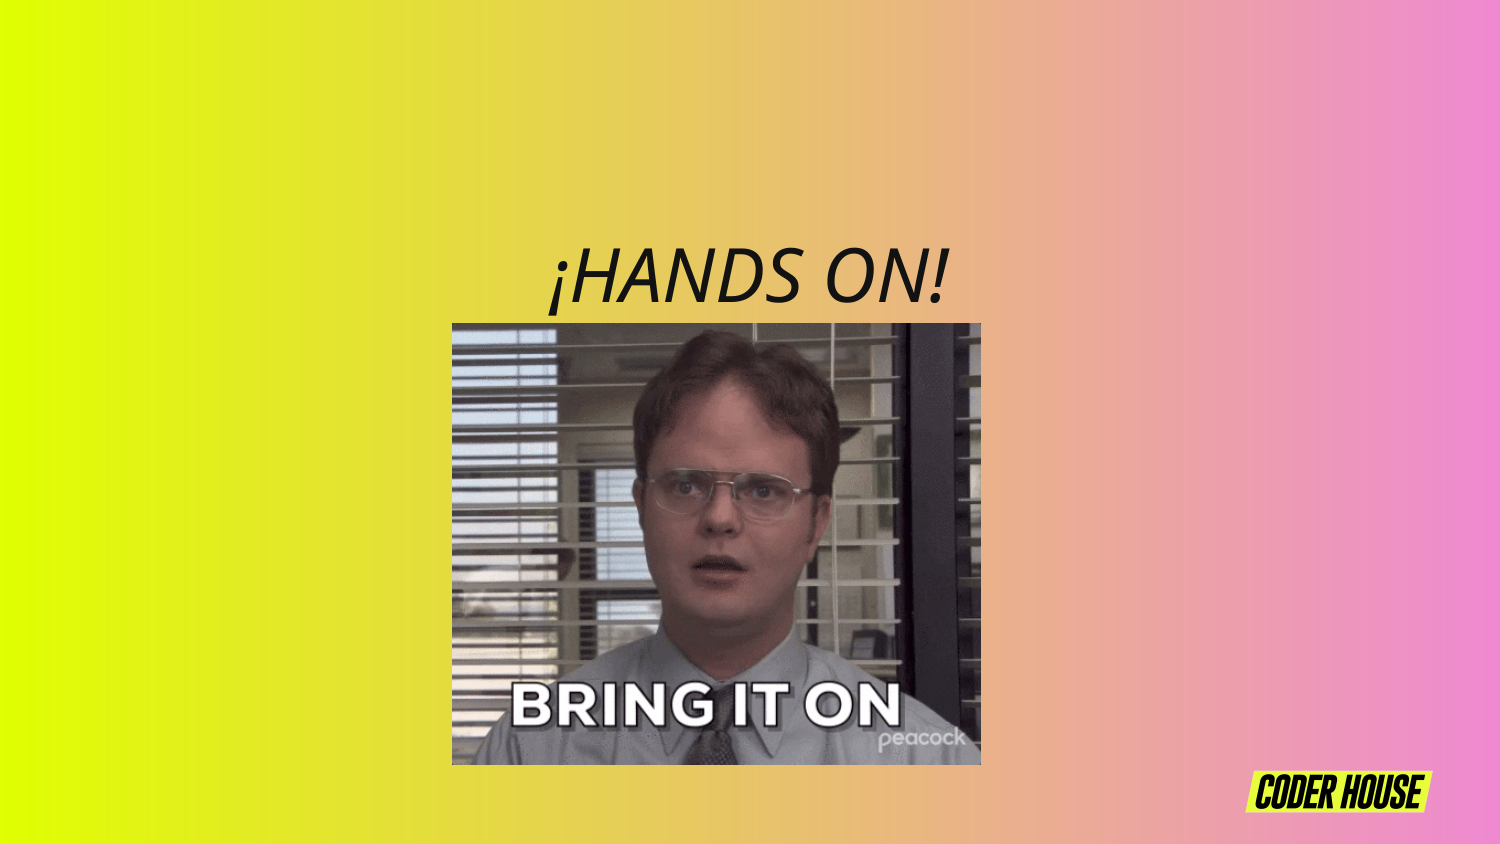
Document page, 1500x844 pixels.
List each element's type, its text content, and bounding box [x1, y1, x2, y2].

picture [452, 323, 982, 765]
picture [1241, 764, 1437, 819]
text_box ¡HANDS ON! [229, 190, 1271, 354]
